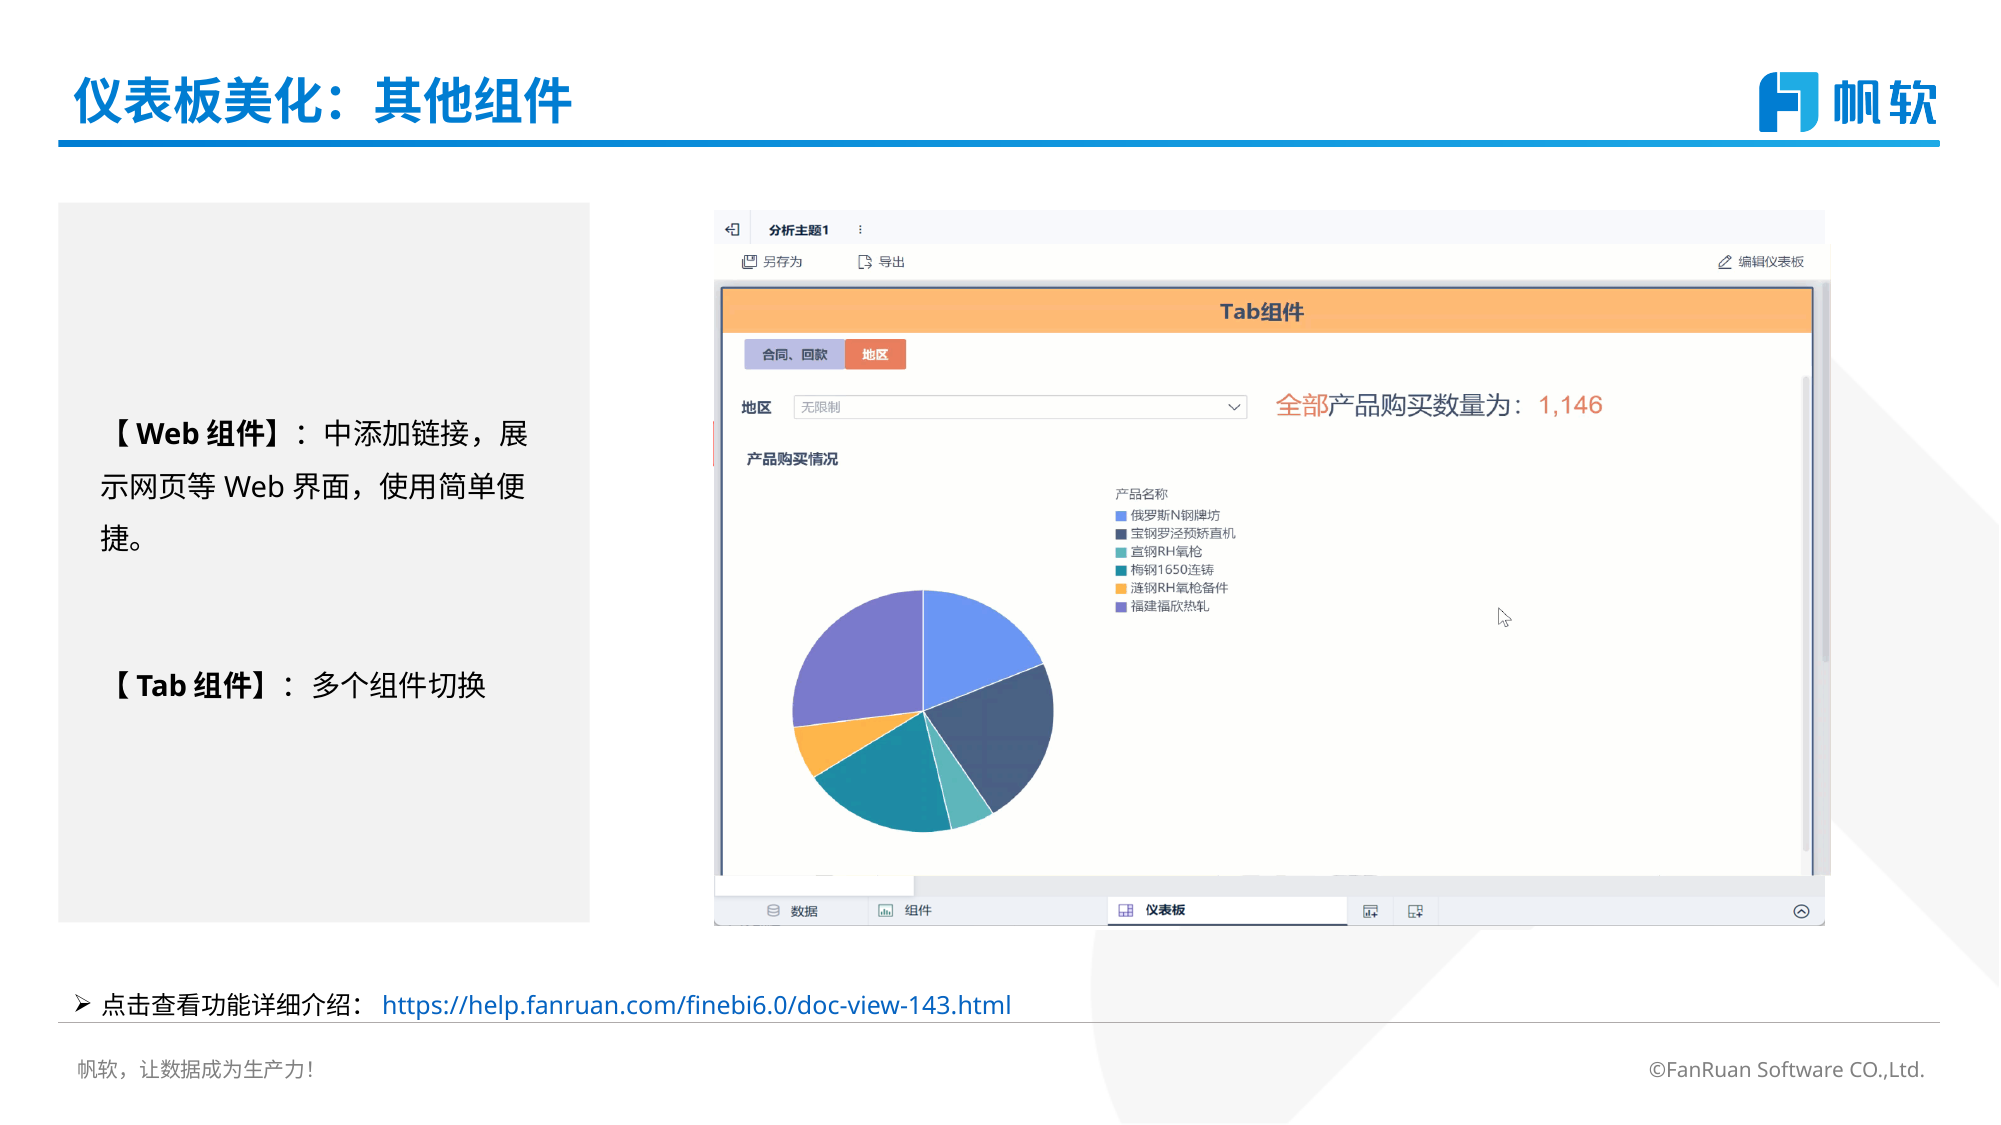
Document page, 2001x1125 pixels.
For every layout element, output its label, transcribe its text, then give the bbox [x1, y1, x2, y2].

title 仪表板美化：其他组件 [58, 67, 1696, 139]
text_box [57, 202, 591, 923]
list 【Web组件】：中添加链接，展示网页等Web界面，使用简单便捷。 【Tab组件】：多个组件切换 [85, 390, 563, 735]
text_box 点击查看功能详细介绍：https://help.fanruan.com/finebi6.0/doc-view-143.html [58, 982, 1831, 1032]
picture [0, 0, 1999, 1125]
